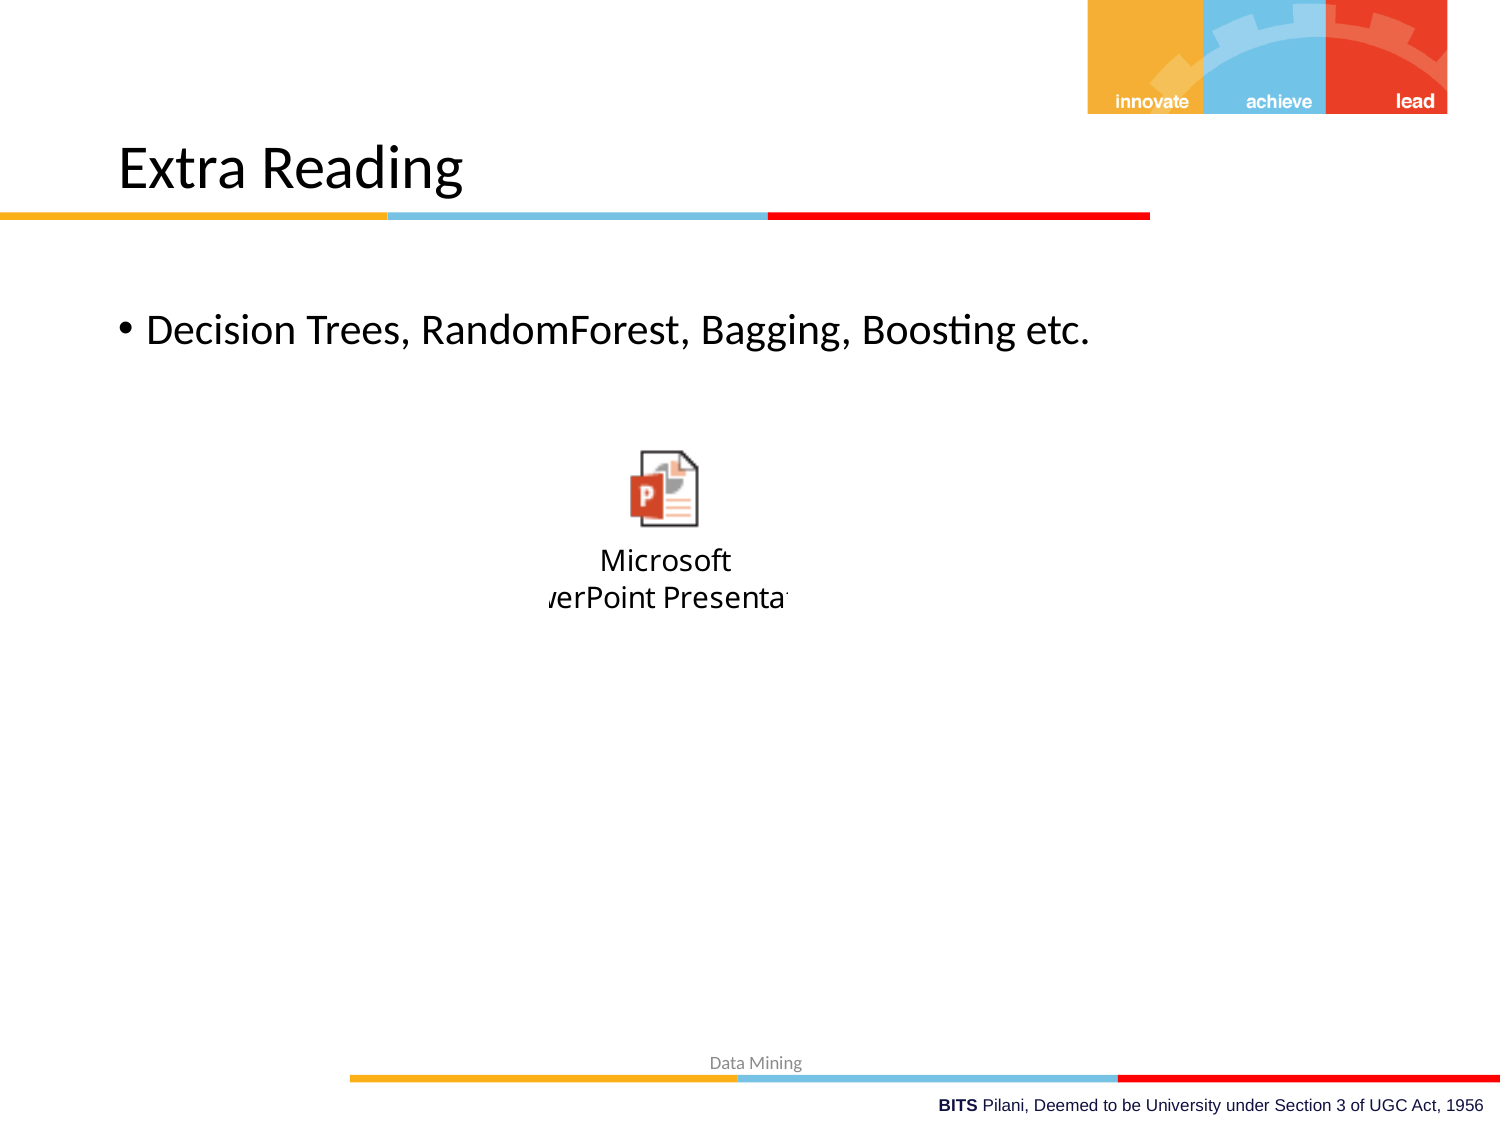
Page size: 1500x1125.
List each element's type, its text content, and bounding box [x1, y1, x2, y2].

title Extra Reading [103, 59, 1397, 278]
list Decision Trees, RandomForest, Bagging, Boosting etc. [103, 299, 1397, 1014]
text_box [549, 449, 788, 651]
picture [1087, 0, 1448, 114]
